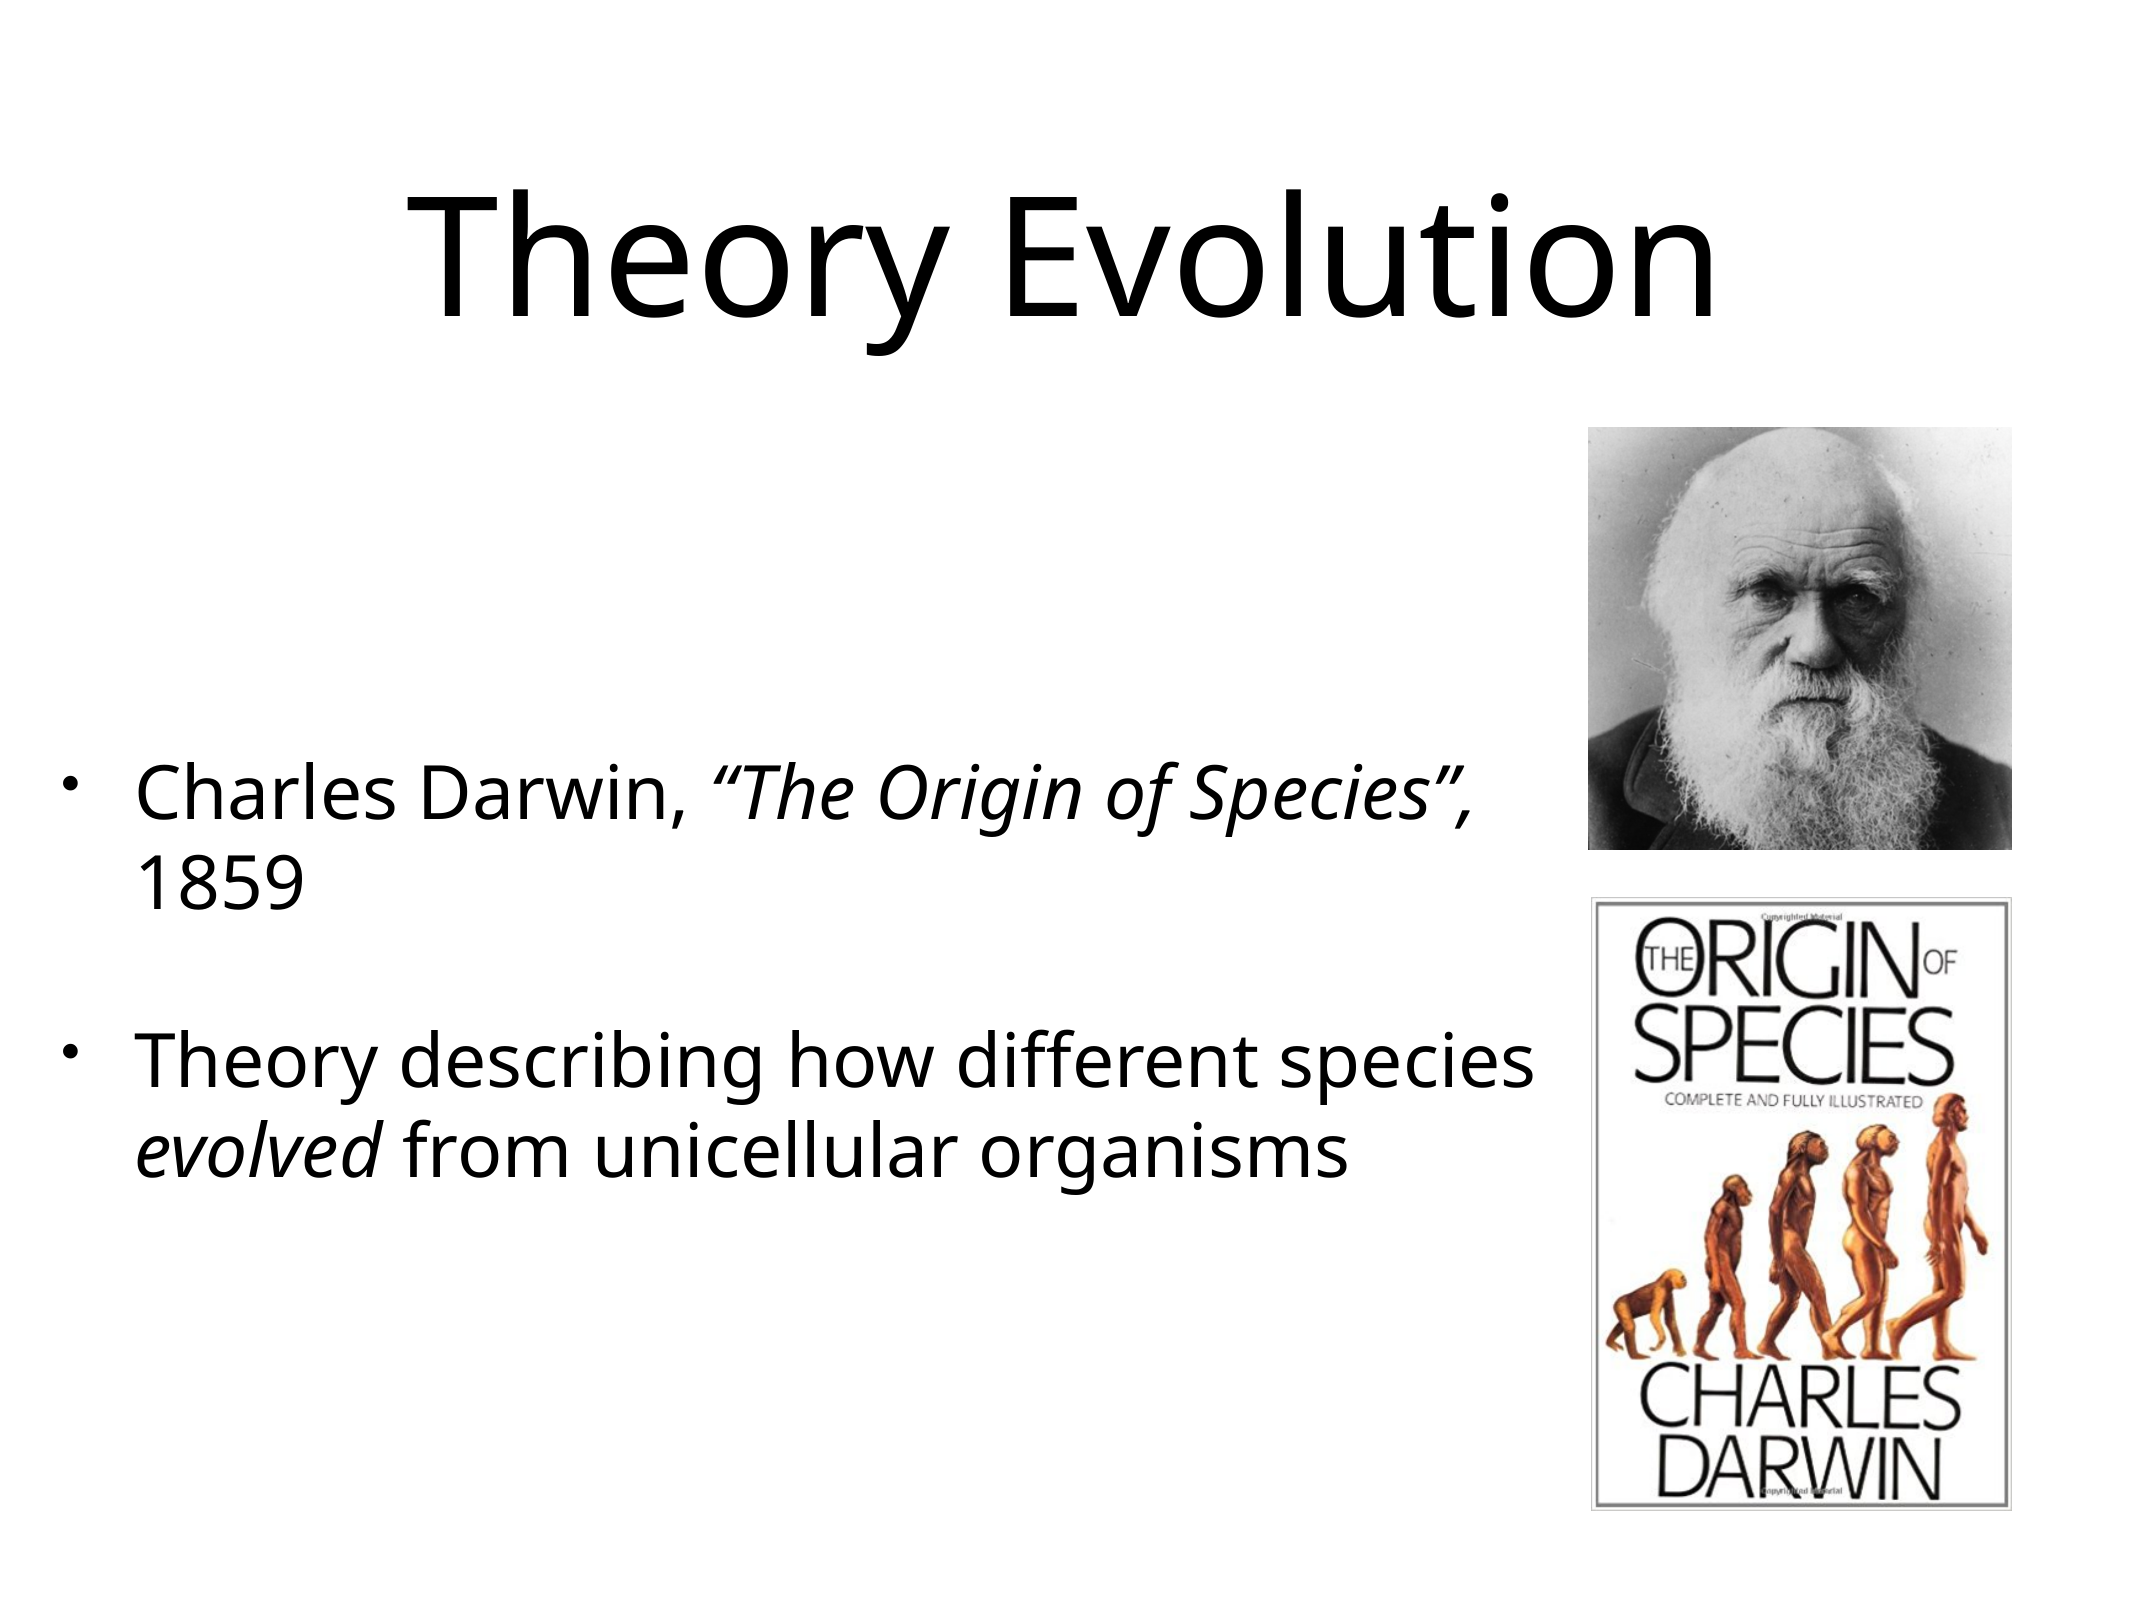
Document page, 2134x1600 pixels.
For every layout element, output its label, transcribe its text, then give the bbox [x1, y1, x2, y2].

title Theory Evolution [155, 72, 1978, 428]
picture [1588, 426, 2012, 851]
picture [1591, 897, 2012, 1511]
list Charles Darwin, “The Origin of Species”, 1859 Theory describing how different species evolved from unicellular organisms [52, 426, 1558, 1512]
